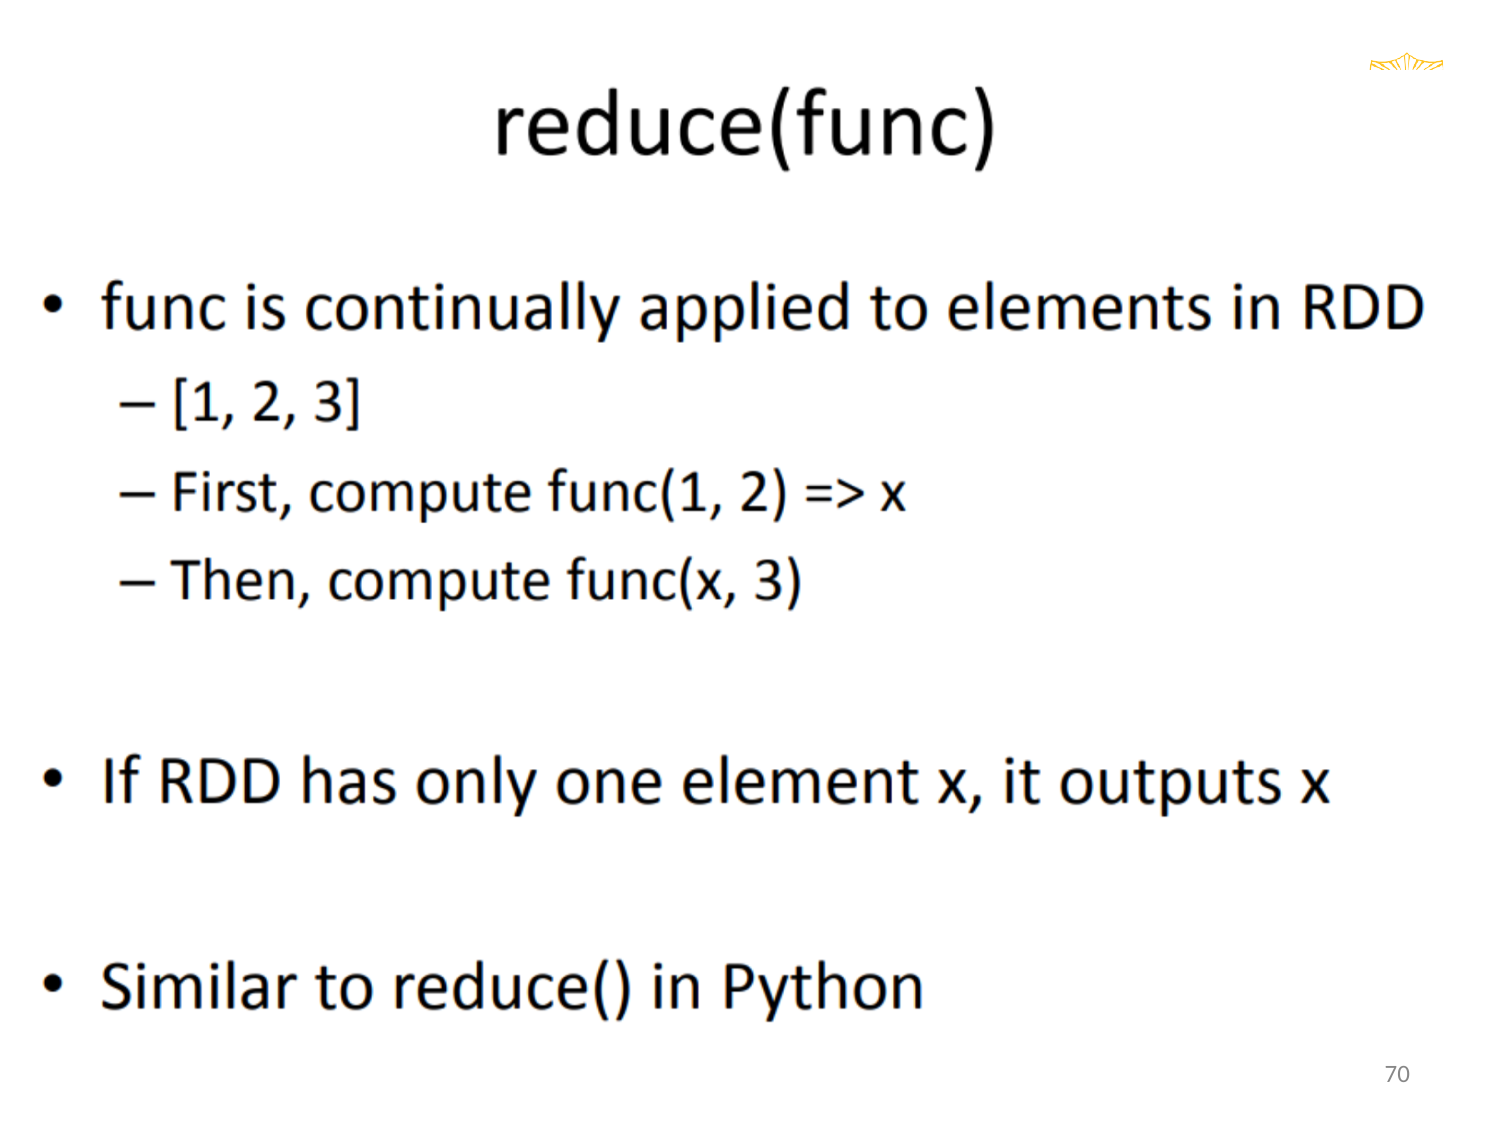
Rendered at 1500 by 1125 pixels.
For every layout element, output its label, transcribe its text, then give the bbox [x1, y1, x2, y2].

slide_number 70 [1074, 1060, 1425, 1125]
picture [0, 52, 1500, 1053]
